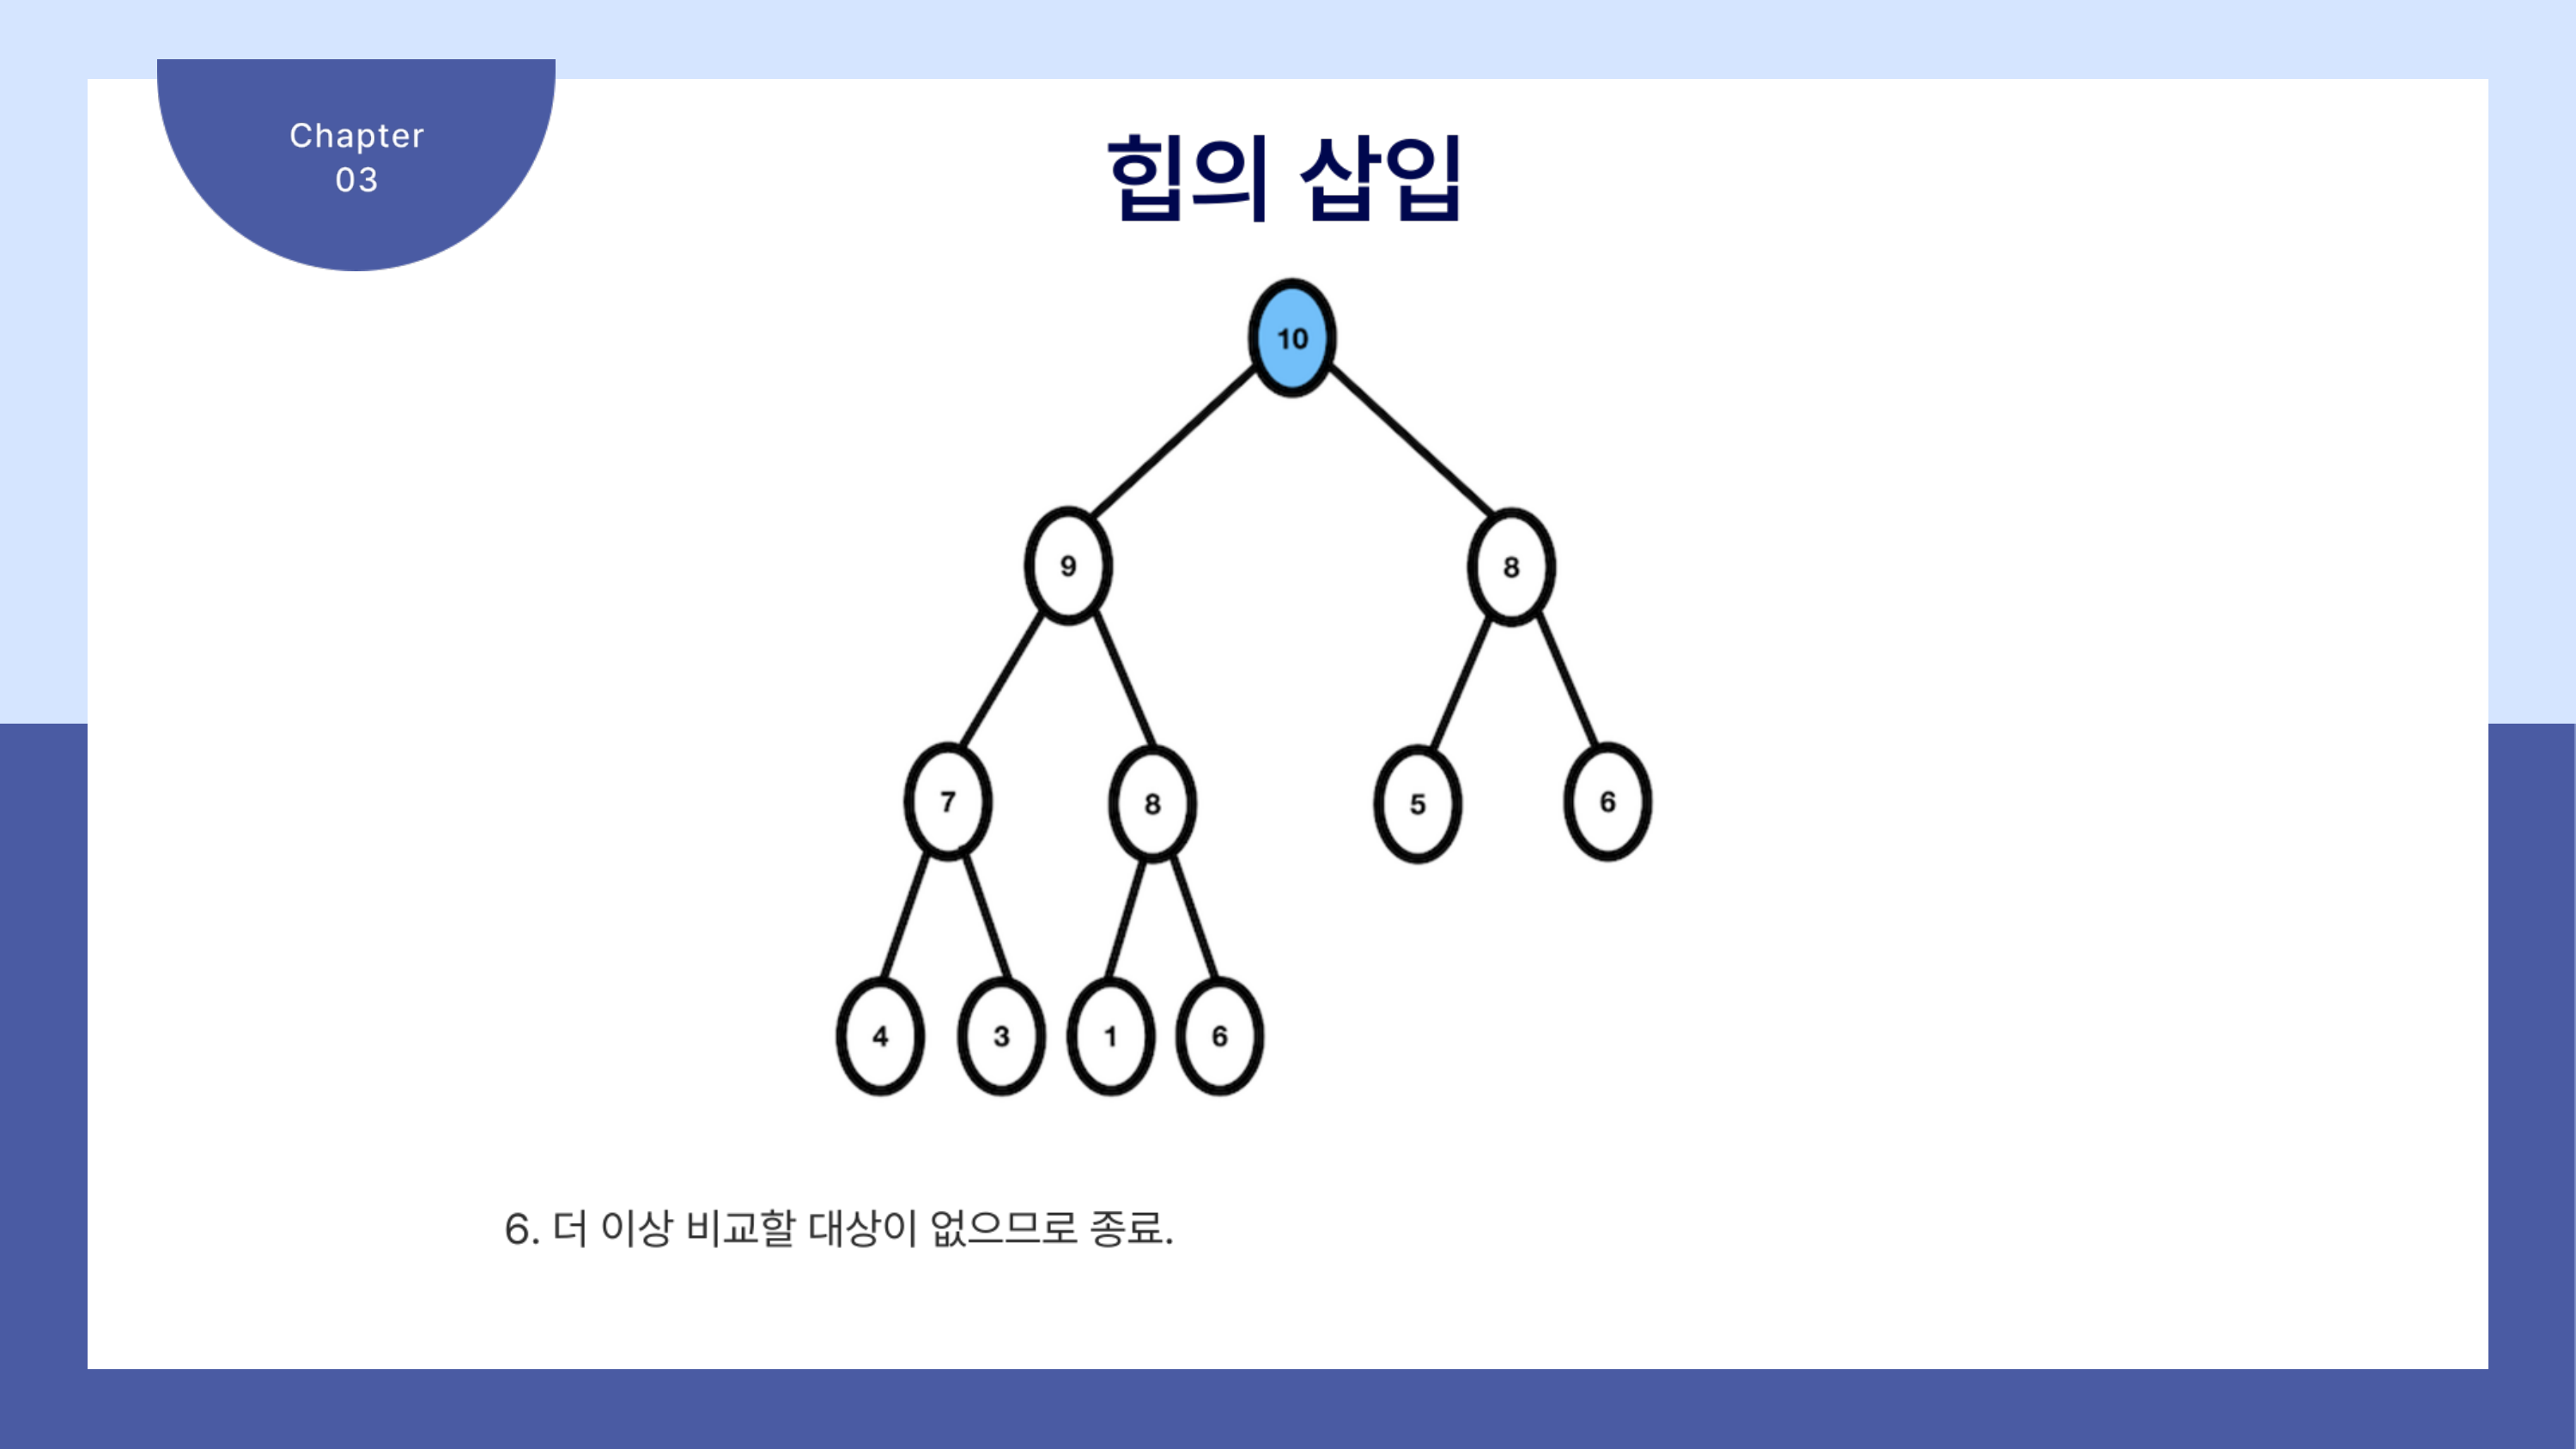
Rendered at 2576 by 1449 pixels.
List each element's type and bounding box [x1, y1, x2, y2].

picture [489, 1182, 1213, 1296]
picture [133, 72, 1887, 337]
text_box [0, 724, 2576, 1449]
text_box [88, 79, 2488, 1369]
text_box [156, 239, 396, 271]
text_box [156, 58, 556, 90]
text_box [811, 346, 1698, 1128]
